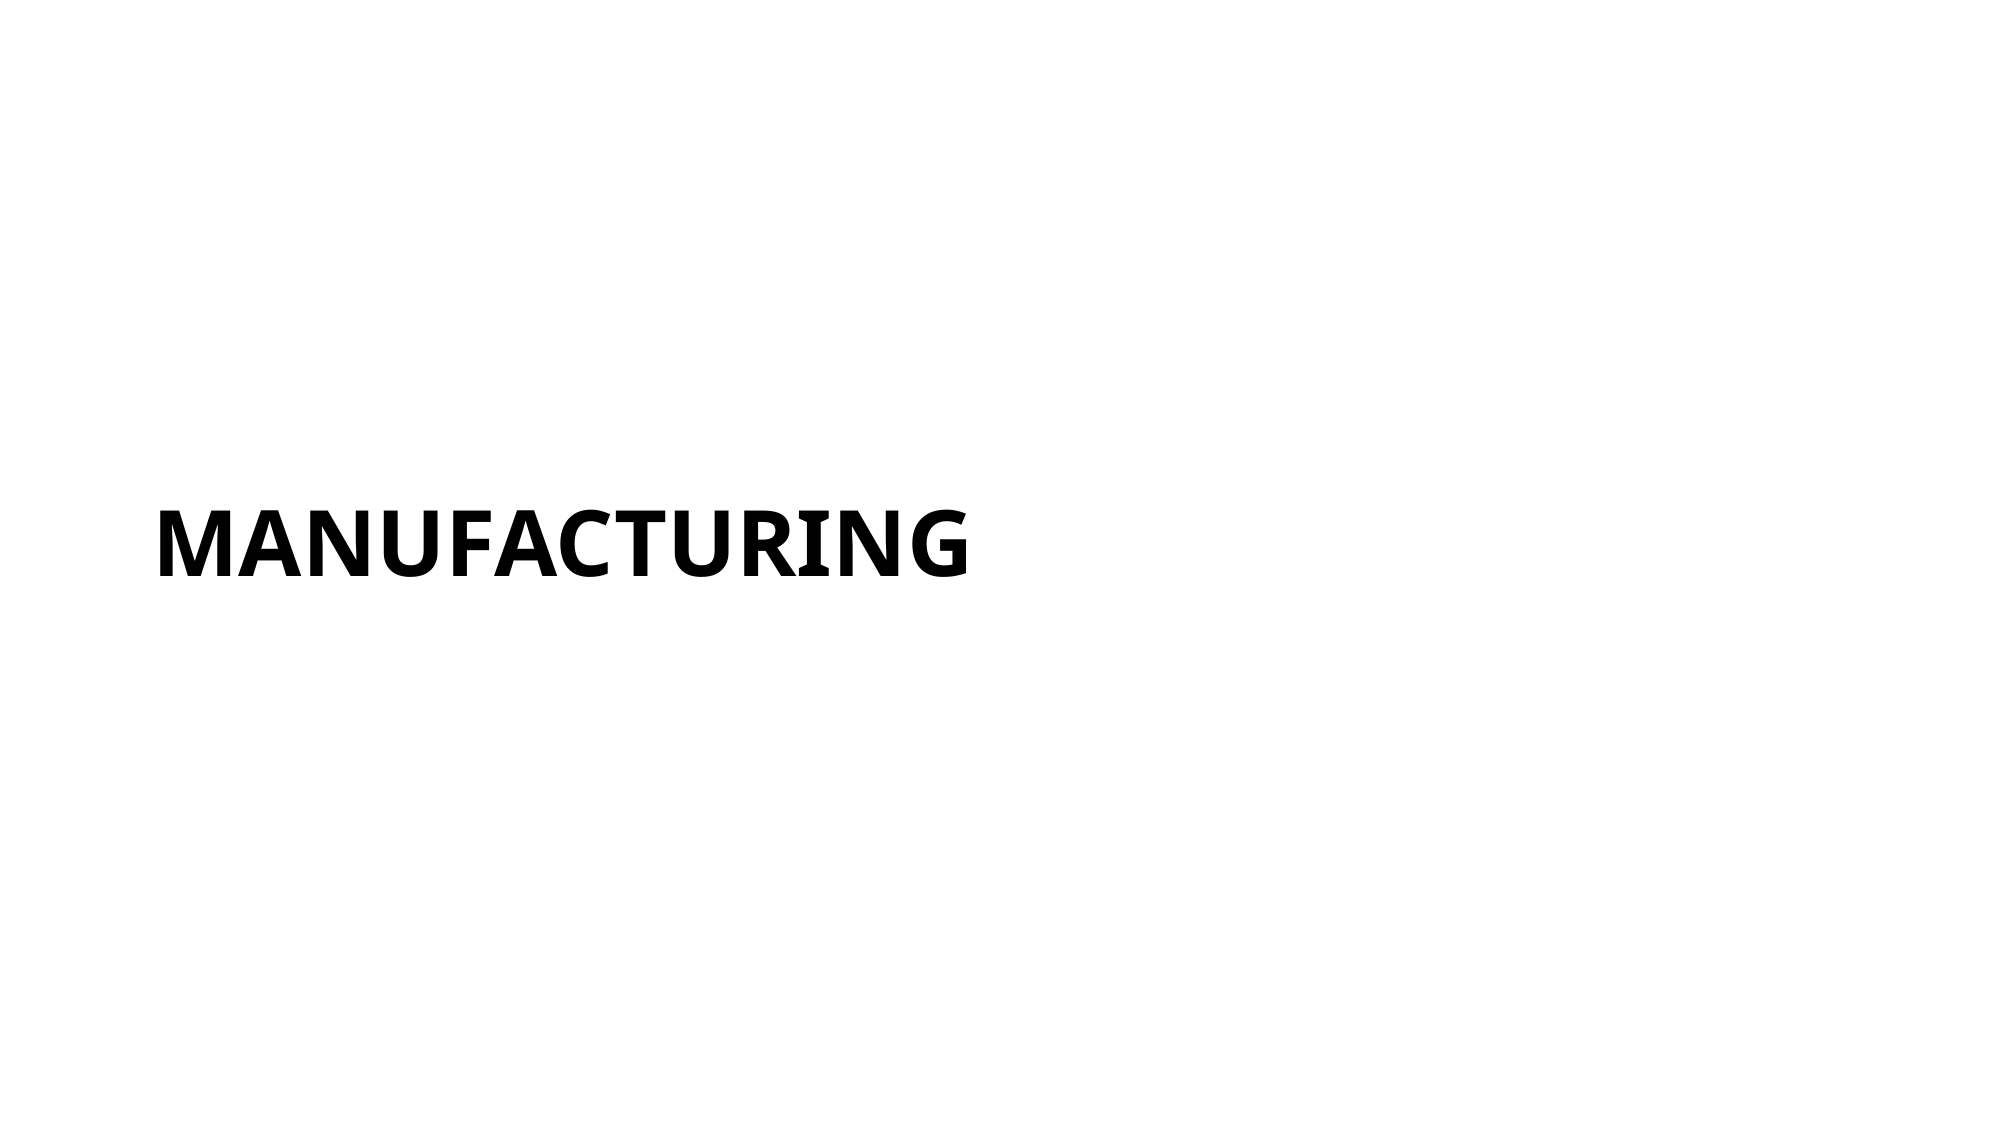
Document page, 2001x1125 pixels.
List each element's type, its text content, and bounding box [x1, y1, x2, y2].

title MANUFACTURING [137, 438, 1863, 656]
